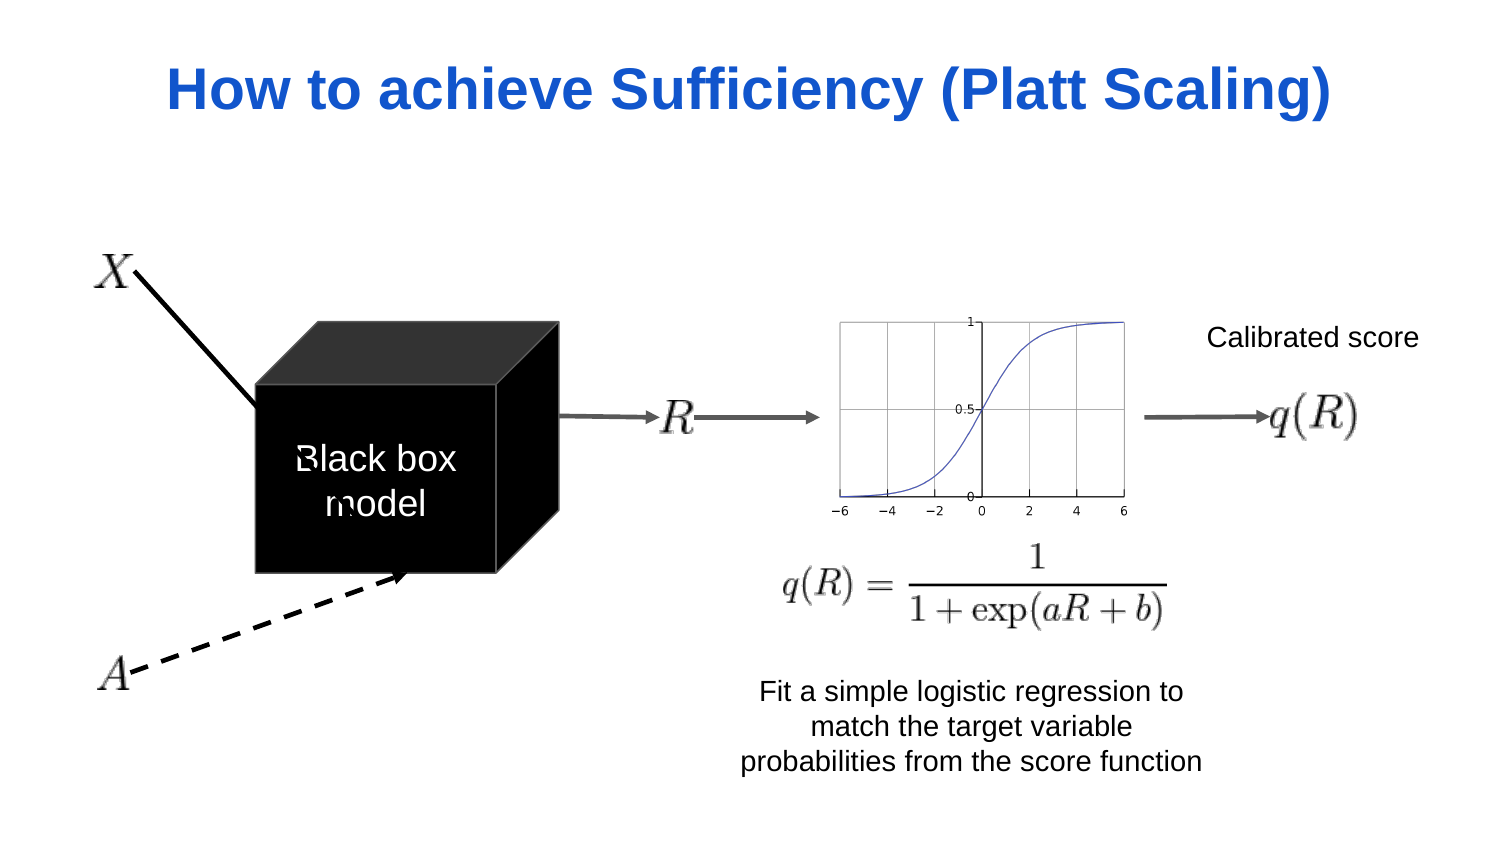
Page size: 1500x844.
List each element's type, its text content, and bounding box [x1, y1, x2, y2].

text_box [130, 478, 256, 673]
text_box Fit a simple logistic regression to match the target variable probabilities from the score function [719, 656, 1225, 792]
text_box Black box model [260, 321, 559, 574]
picture [1270, 392, 1357, 442]
text_box Calibrated score [1166, 303, 1461, 369]
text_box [134, 270, 256, 478]
picture [783, 543, 1167, 631]
picture [93, 254, 135, 288]
picture [659, 400, 695, 435]
picture [97, 655, 131, 690]
title How to achieve Sufficiency (Platt Scaling) [51, 35, 1449, 130]
picture [819, 309, 1145, 526]
